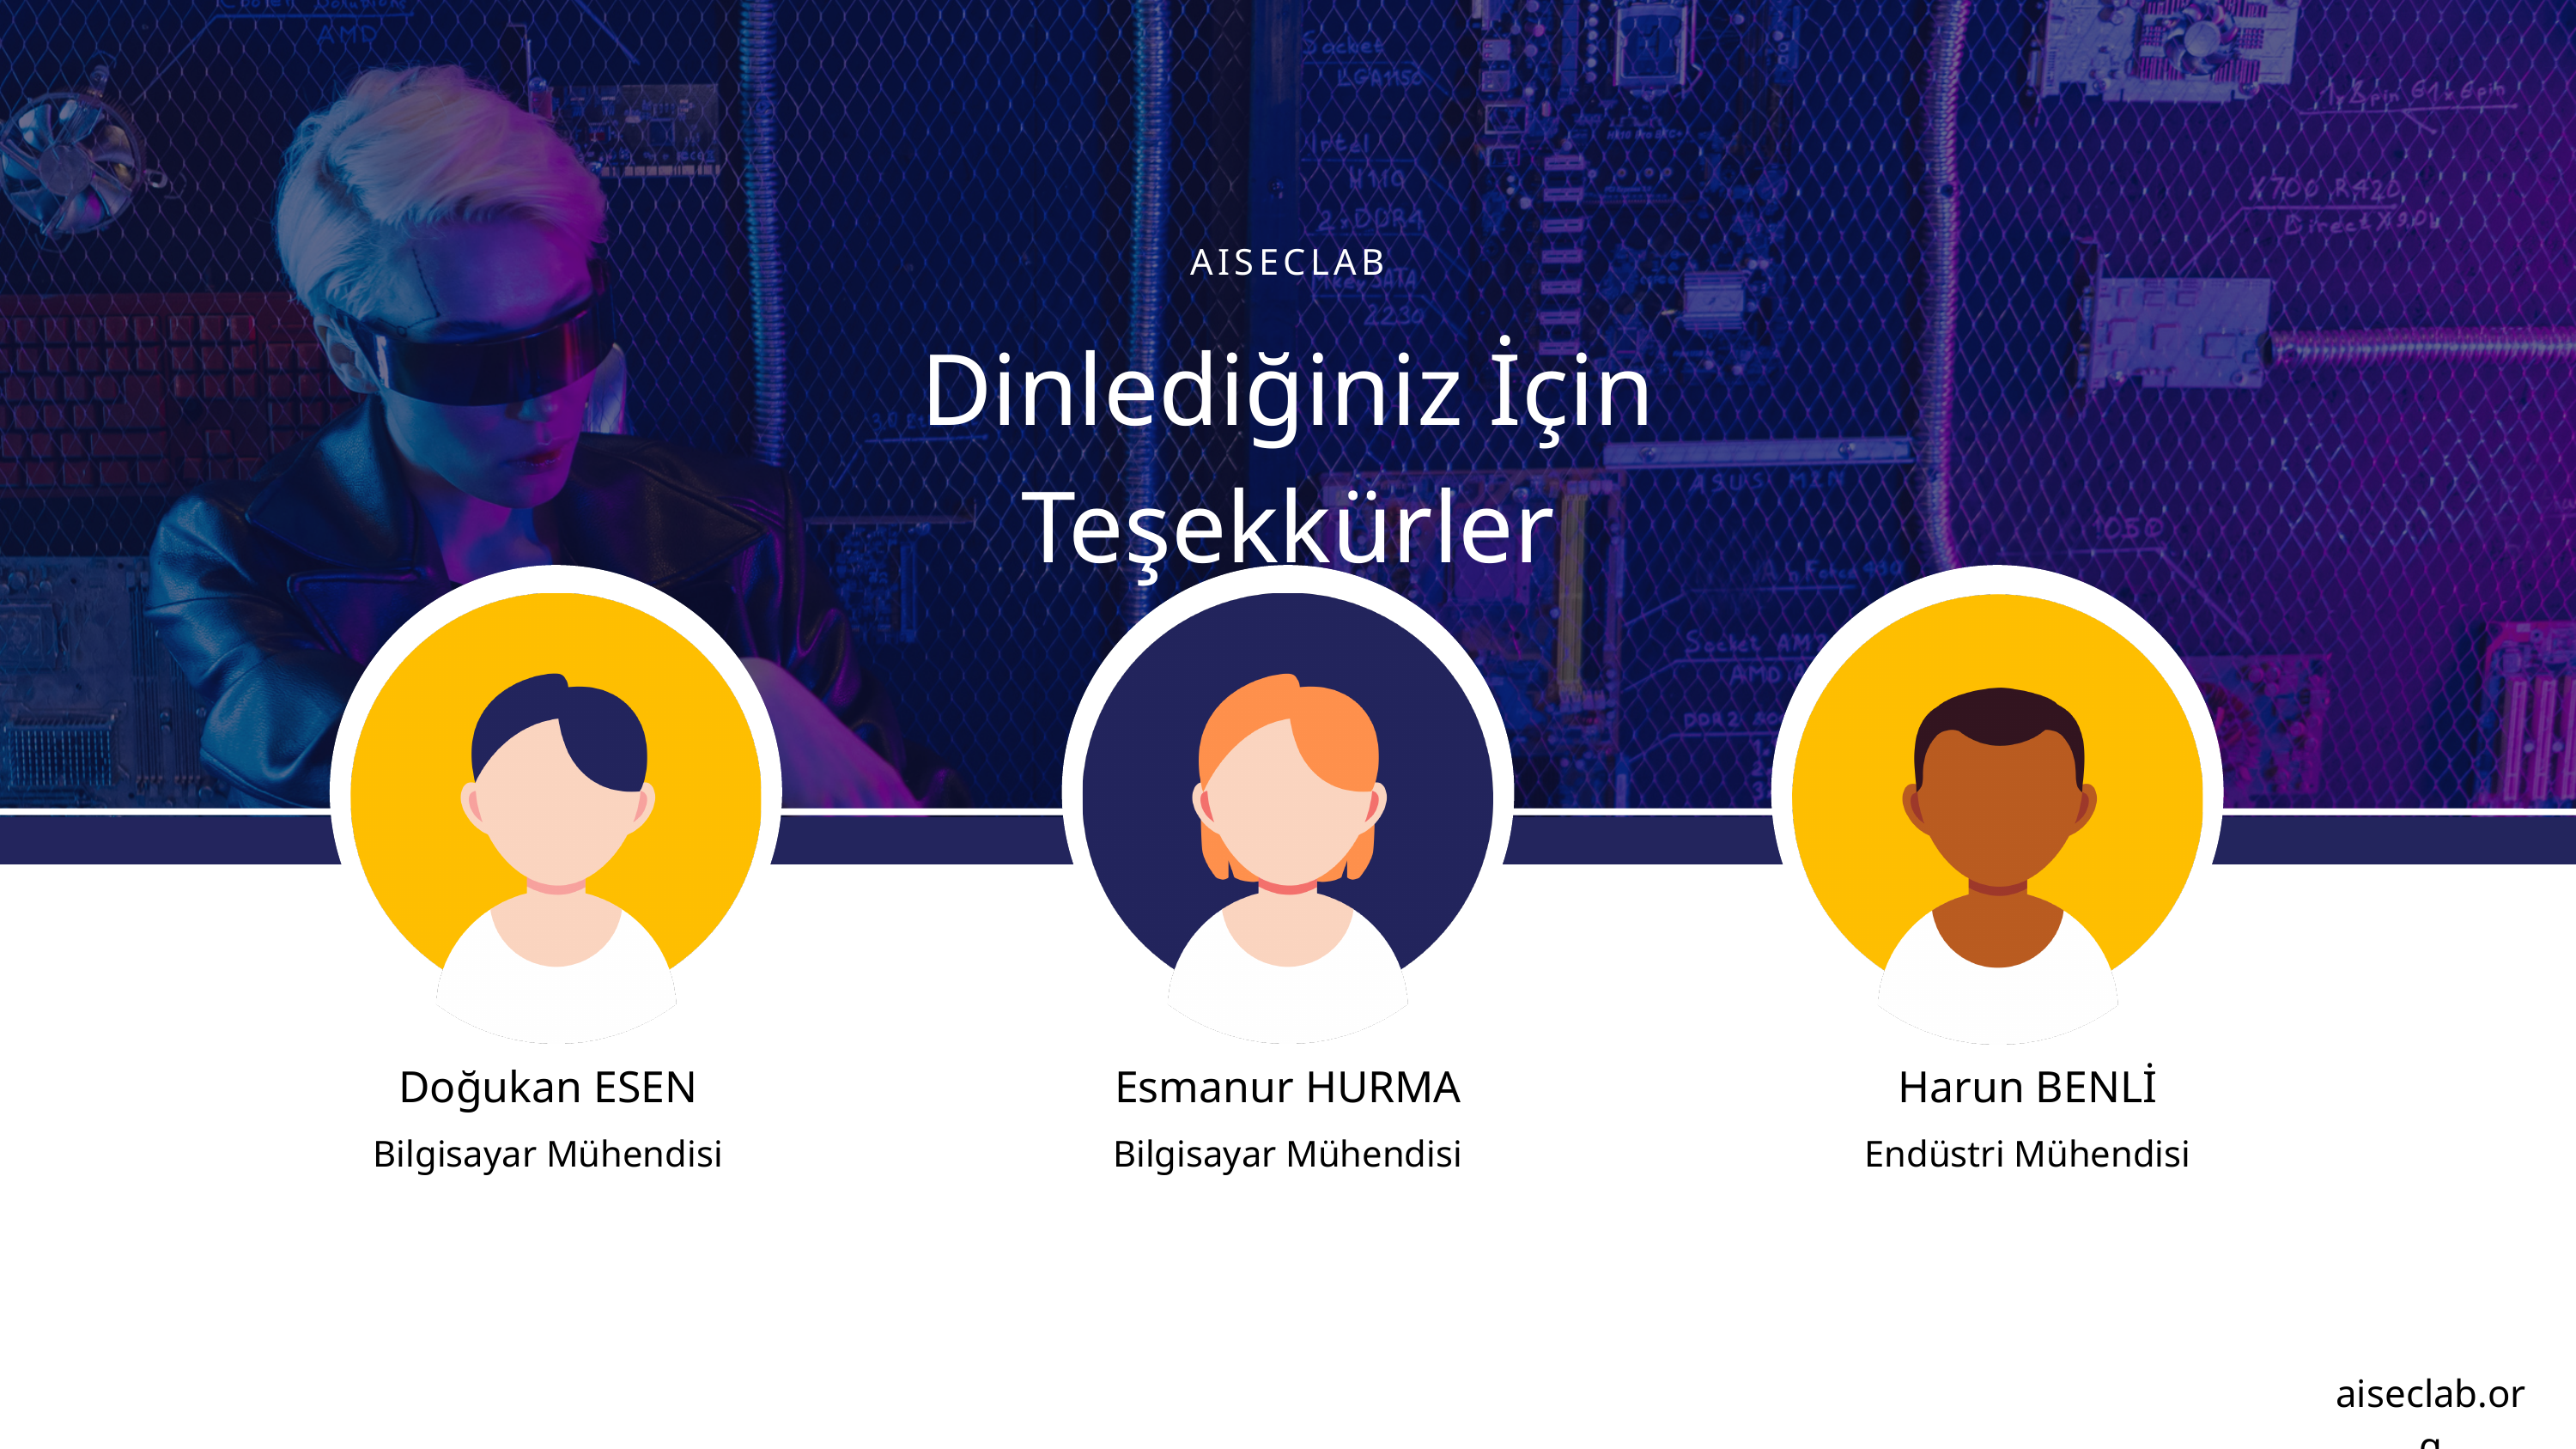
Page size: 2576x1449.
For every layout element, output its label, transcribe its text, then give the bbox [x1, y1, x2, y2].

text_box Doğukan ESEN [319, 1051, 778, 1112]
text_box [0, 0, 2576, 815]
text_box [2229, 816, 2576, 865]
text_box [350, 1027, 762, 1044]
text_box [1770, 564, 2225, 1020]
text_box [328, 564, 784, 1020]
text_box Endüstri Mühendisi [1735, 1124, 2320, 1174]
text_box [0, 816, 324, 865]
text_box Harun BENLİ [1798, 1051, 2257, 1112]
text_box aiseclab.org [2329, 1362, 2534, 1449]
text_box Bilgisayar Mühendisi [256, 1124, 841, 1174]
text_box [1519, 816, 1765, 865]
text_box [787, 816, 1056, 865]
text_box Esmanur HURMA [1058, 1051, 1518, 1112]
text_box [1792, 1027, 2203, 1046]
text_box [1060, 564, 1516, 1020]
text_box [1082, 1027, 1493, 1044]
text_box Bilgisayar Mühendisi [995, 1124, 1581, 1174]
